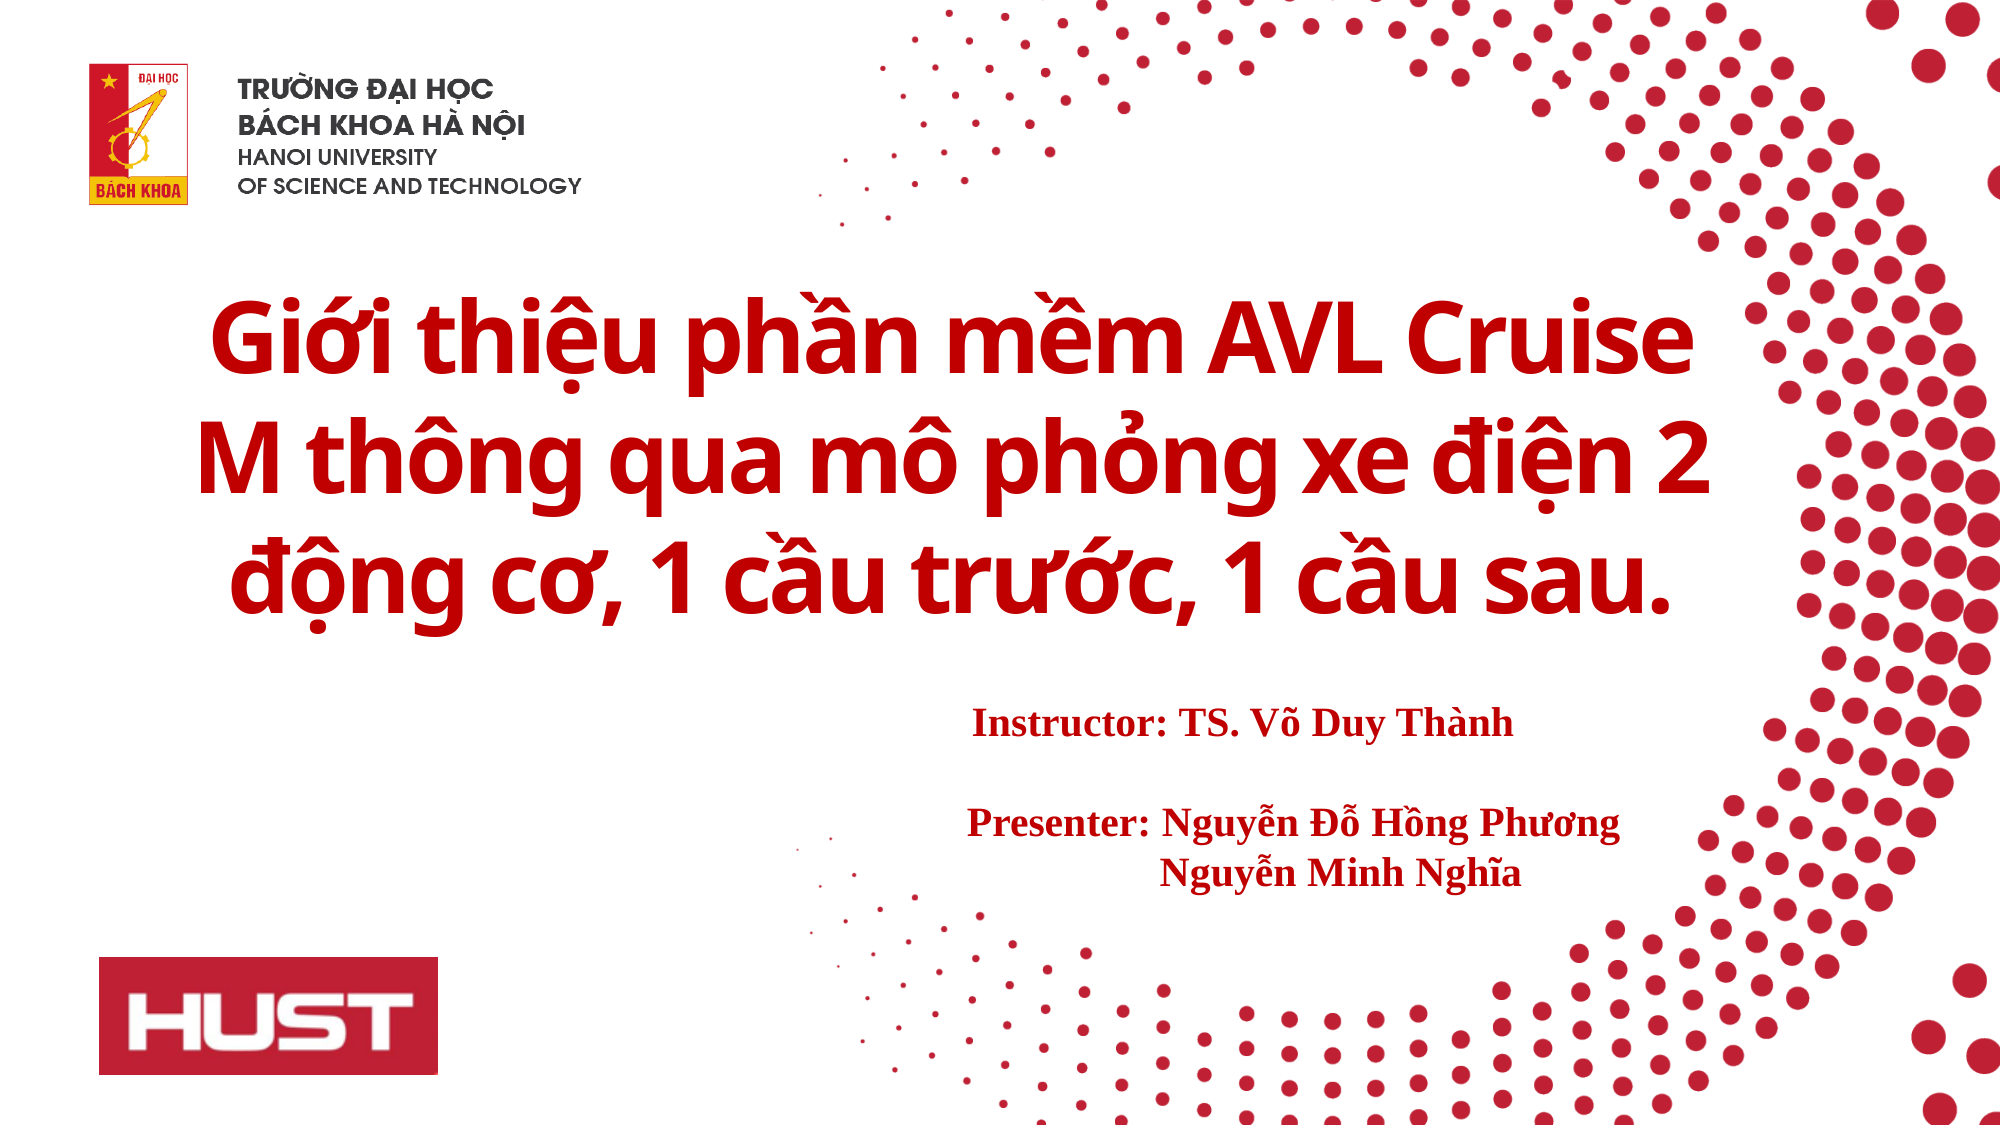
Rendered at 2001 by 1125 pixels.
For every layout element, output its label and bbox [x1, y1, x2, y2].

picture [99, 957, 438, 1076]
text_box [51, 0, 2000, 1125]
